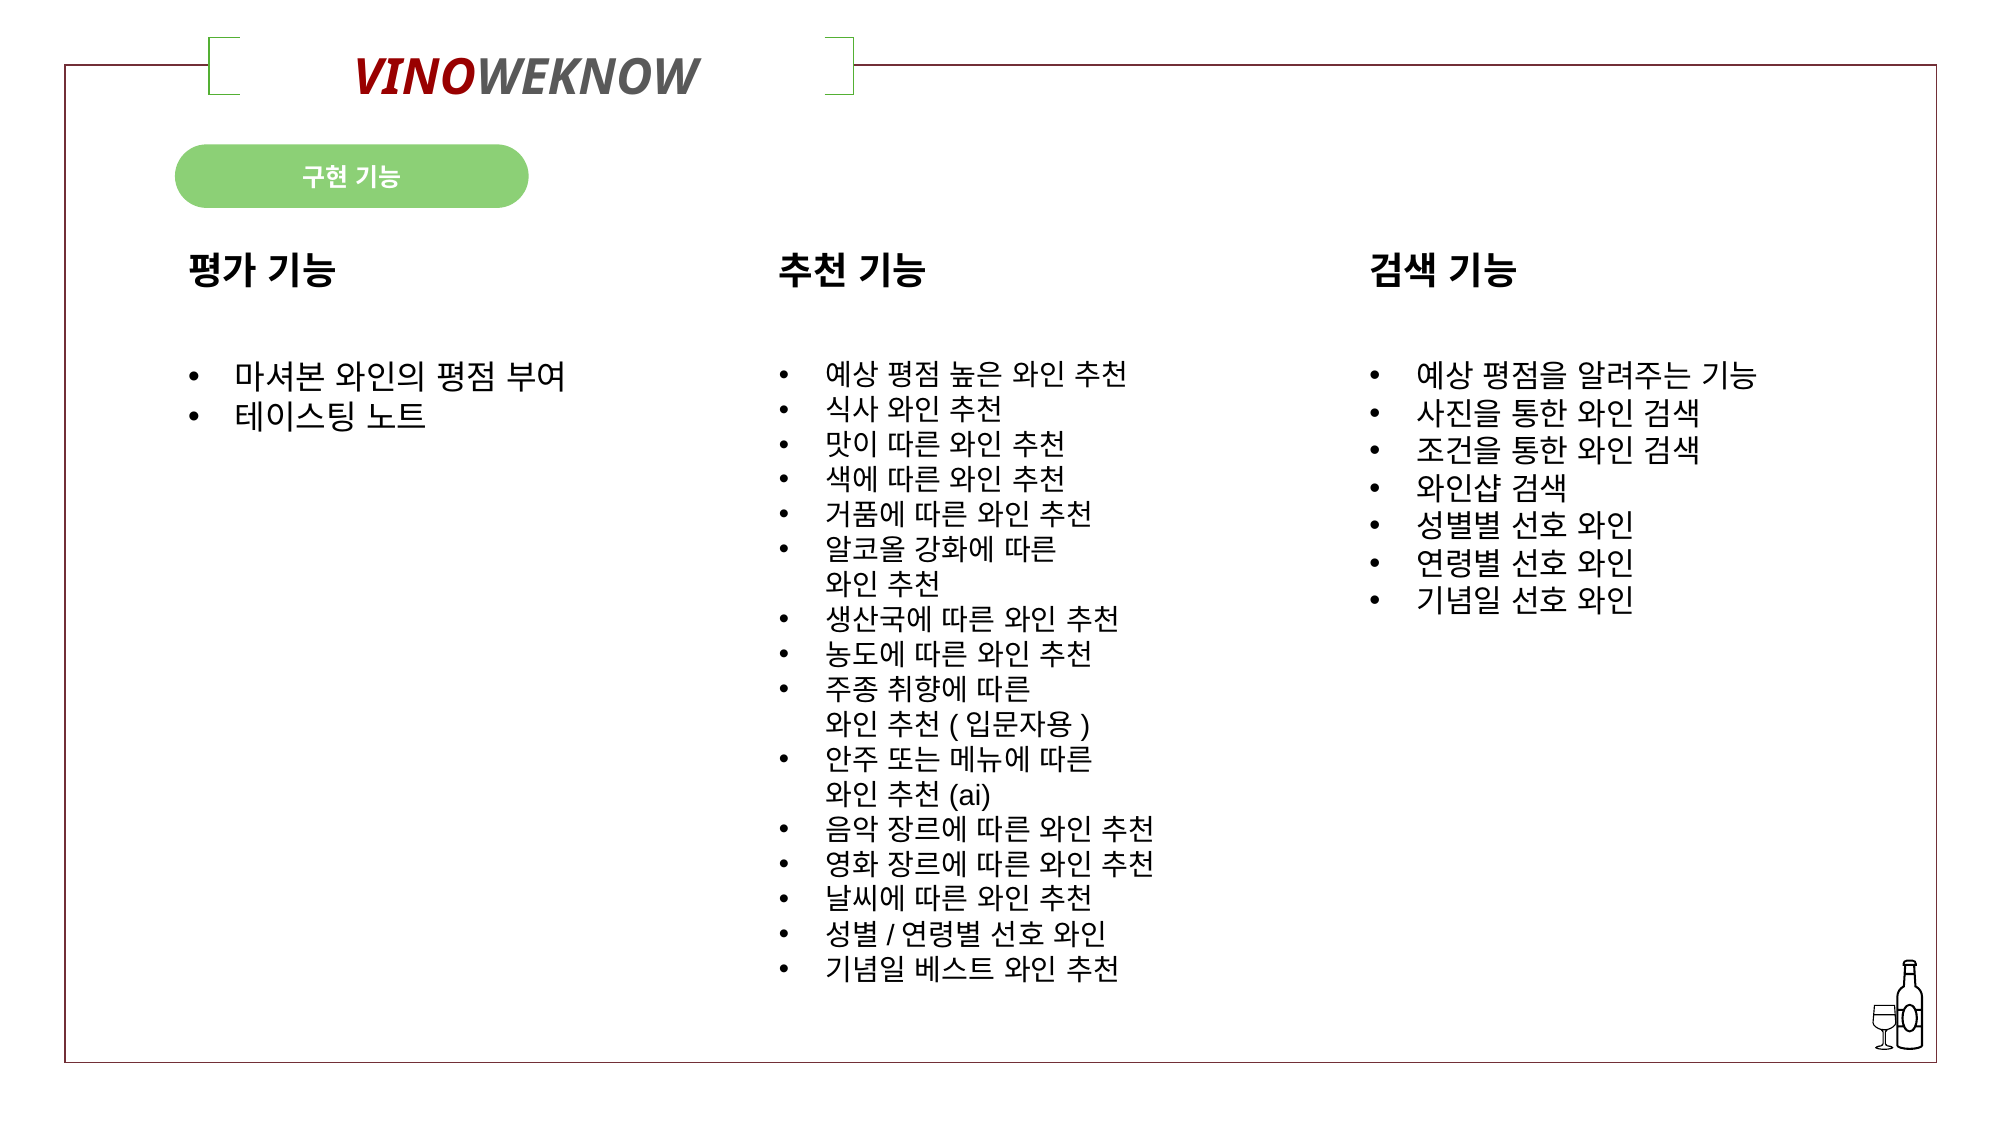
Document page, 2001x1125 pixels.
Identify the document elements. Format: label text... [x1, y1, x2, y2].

text_box 검색 기능 [1354, 239, 1827, 300]
text_box 예상 평점 높은 와인 추천 식사 와인 추천 맛이 따른 와인 추천 색에 따른 와인 추천 거품에 따른 와인 추천 알코올 강화에 따른 와인 추천 생산국에 따른 와인 추천 농도에 따른 와인 추천 주종 취향에 따른 와인 추천(입문자용) 안주 또는 메뉴에 따른 와인 추천(ai) 음악 장르에 따른 와인 추천 영화 장르에 따른 와인 추천 날씨에 따른 와인 추천 성별/연령별 선호 와인 기념일 베스트 와인 추천 [763, 349, 1236, 1031]
text_box 평가 기능 [173, 239, 646, 300]
text_box VINOWEKNOW [215, 7, 848, 112]
text_box 마셔본 와인의 평점 부여 테이스팅 노트 [173, 349, 646, 444]
text_box 구현 기능 [173, 143, 530, 209]
table_header [210, 38, 215, 94]
text_box 추천 기능 [763, 239, 1236, 300]
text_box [1872, 959, 1923, 1050]
text_box [64, 64, 1937, 1064]
table_header [848, 38, 853, 94]
text_box 예상 평점을 알려주는 기능 사진을 통한 와인 검색 조건을 통한 와인 검색 와인샵 검색 성별별 선호 와인 연령별 선호 와인 기념일 선호 와인 [1354, 349, 1827, 626]
